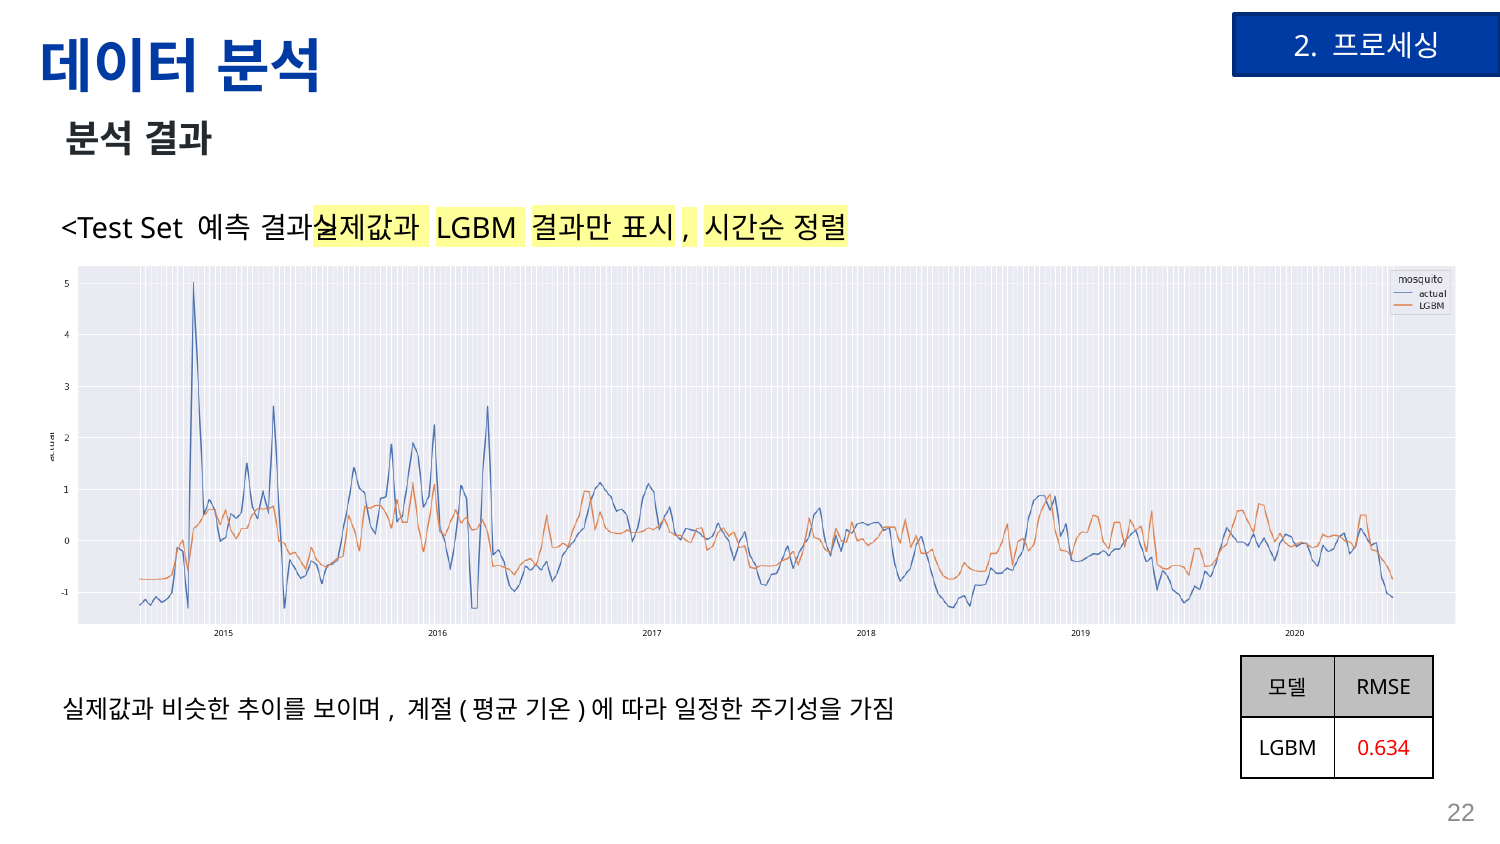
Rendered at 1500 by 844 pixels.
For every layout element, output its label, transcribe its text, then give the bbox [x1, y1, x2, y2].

text_box 실제값과 LGBM 결과만 표시, 시간순 정렬 [353, 201, 863, 226]
text_box 2020 [1270, 635, 1320, 646]
table_header RMSE [1335, 657, 1432, 716]
title 데이터 분석 [24, 14, 1291, 109]
text_box 2. 프로세싱 [1232, 12, 1500, 77]
text_box <Test Set 예측 결과> [46, 201, 353, 229]
table_header 모델 [1242, 657, 1334, 716]
text_box 2016 [413, 635, 463, 646]
text_box 2018 [842, 635, 891, 646]
table_cell LGBM [1242, 718, 1334, 777]
text_box 2019 [1056, 635, 1105, 646]
table_cell 0.634 [1335, 718, 1432, 777]
text_box 2017 [627, 635, 677, 646]
text_box 실제값과 비슷한 추이를 보이며, 계절(평균 기온)에 따라 일정한 주기성을 가짐 [47, 685, 911, 731]
slide_number 22 [1152, 788, 1491, 834]
picture [49, 227, 1470, 627]
text_box 분석 결과 [50, 108, 1364, 168]
text_box 2015 [199, 635, 248, 646]
